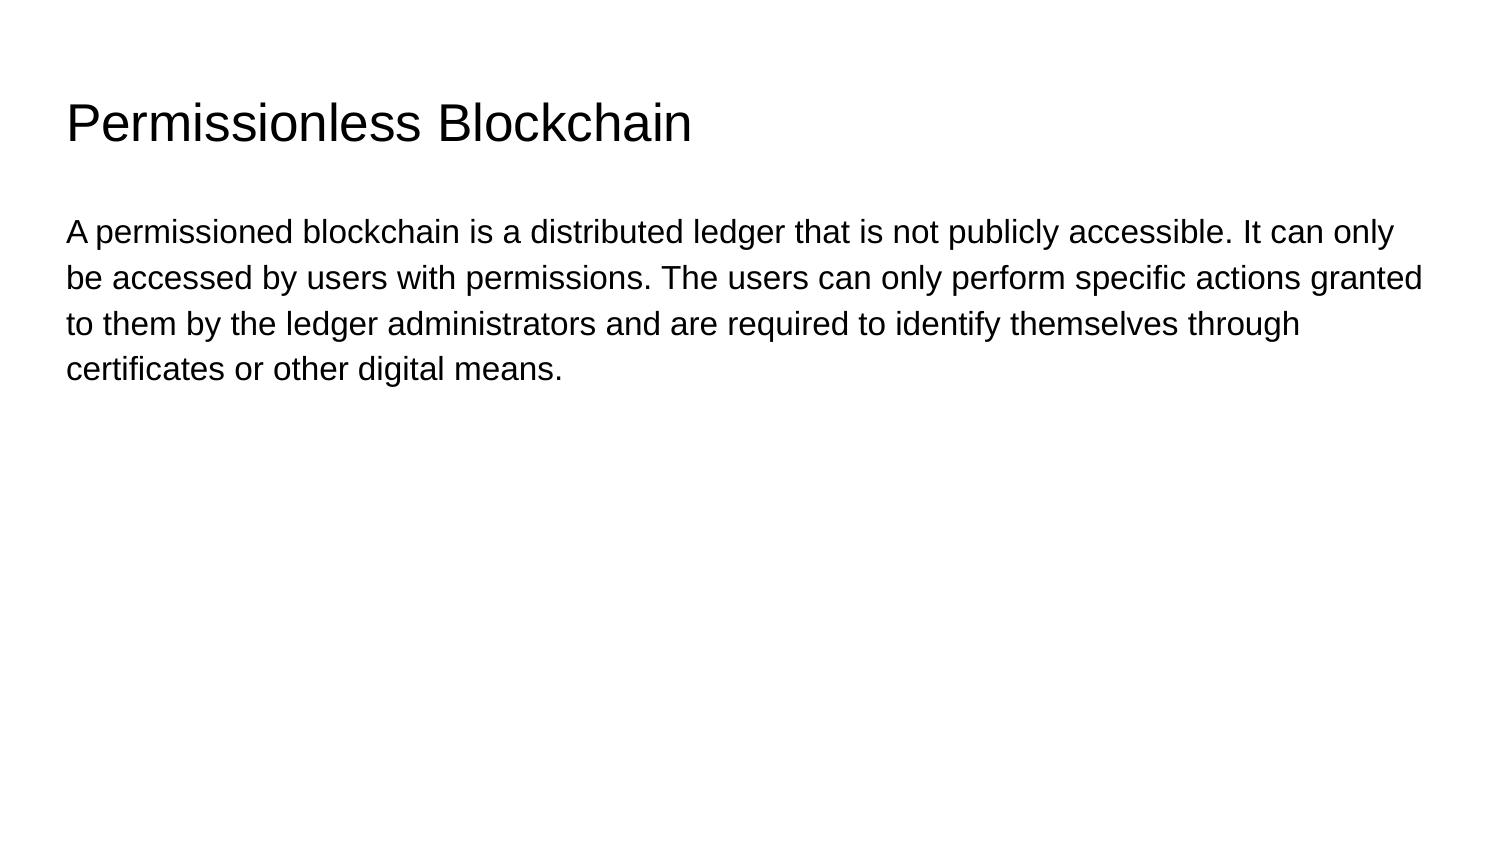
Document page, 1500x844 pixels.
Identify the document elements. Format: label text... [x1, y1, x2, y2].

list A permissioned blockchain is a distributed ledger that is not publicly accessible. It can only be accessed by users with permissions. The users can only perform specific actions granted to them by the ledger administrators and are required to identify themselves through certificates or other digital means. [51, 189, 1449, 750]
title Permissionless Blockchain [51, 72, 1449, 167]
